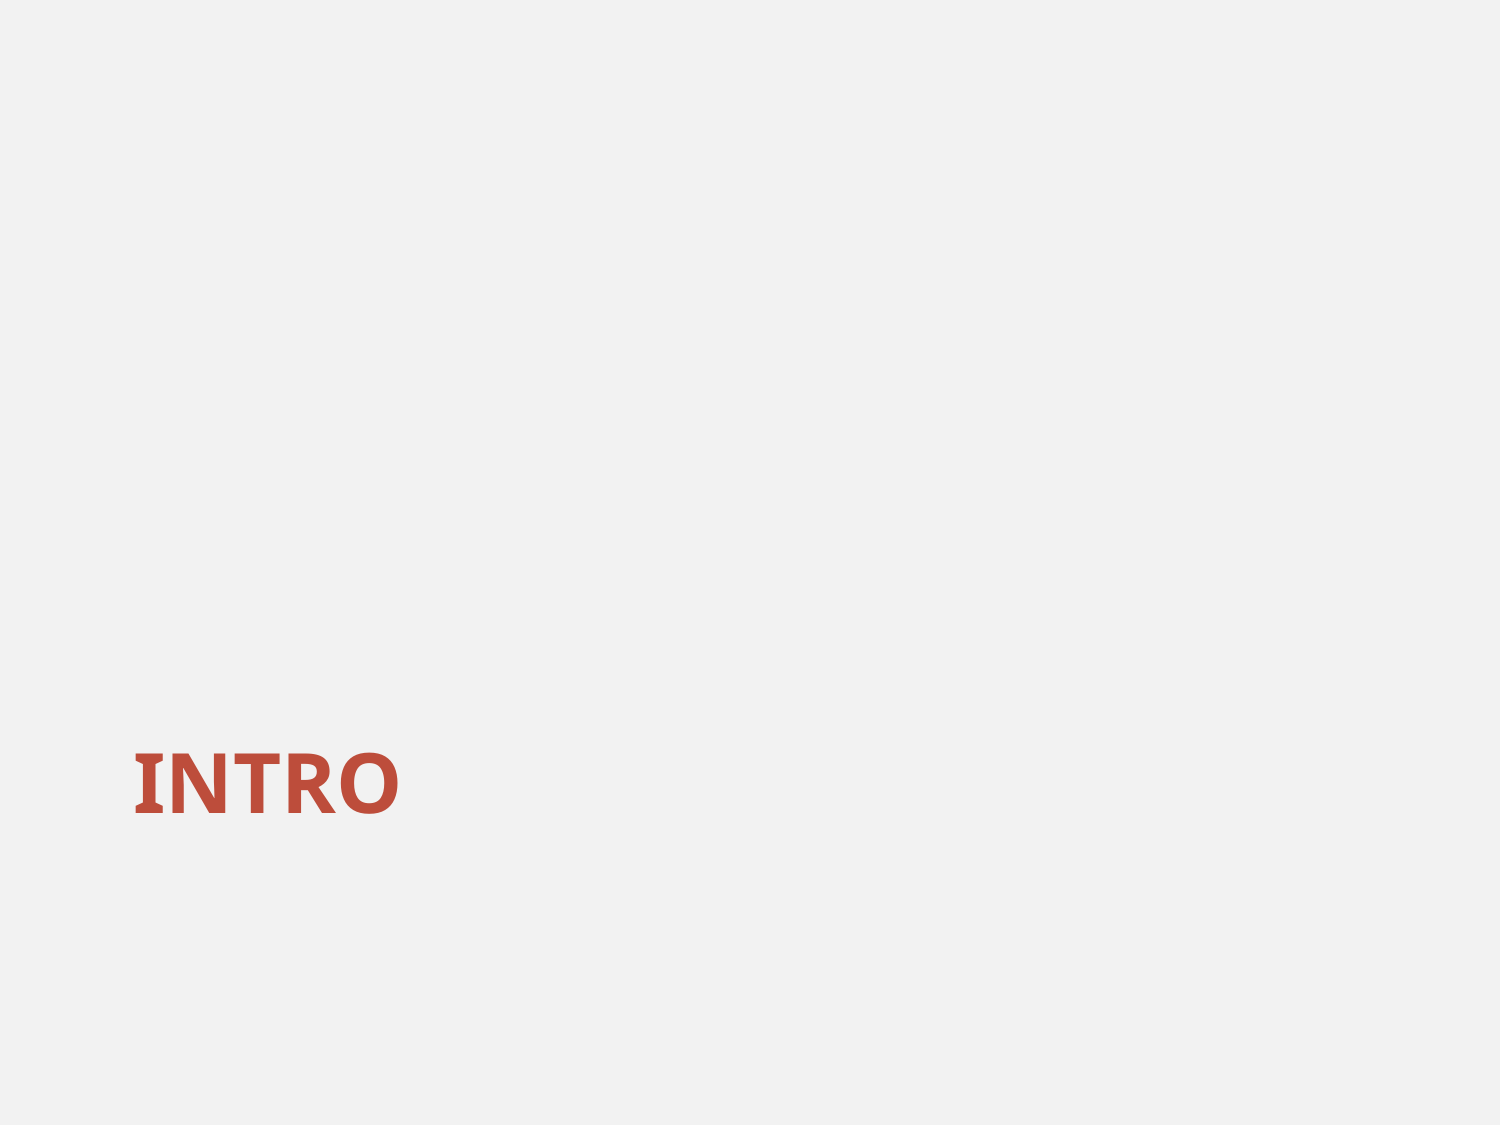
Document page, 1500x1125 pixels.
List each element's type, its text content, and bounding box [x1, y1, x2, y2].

title intro [118, 722, 1394, 947]
